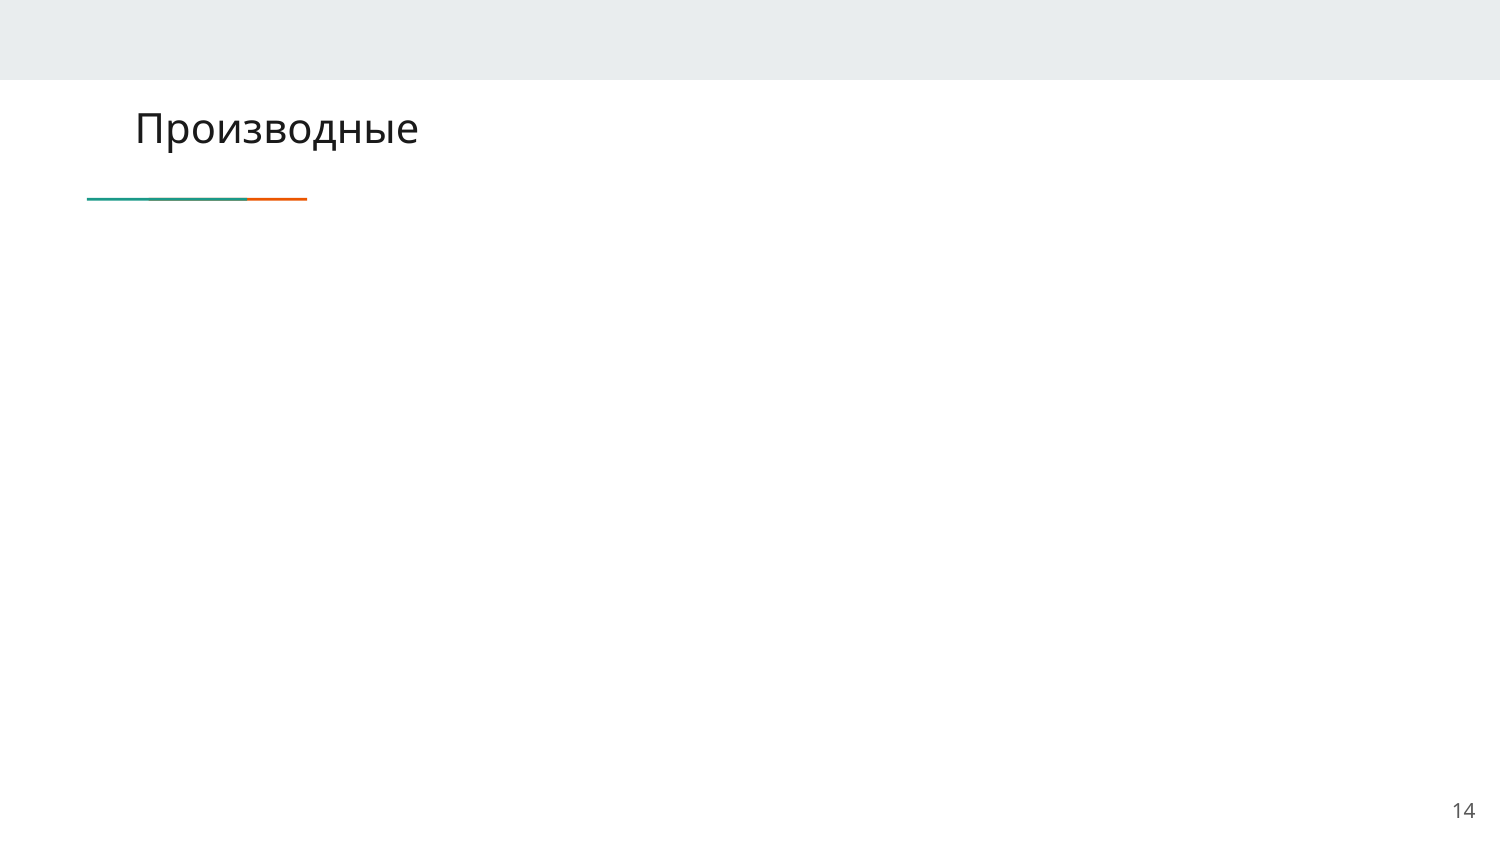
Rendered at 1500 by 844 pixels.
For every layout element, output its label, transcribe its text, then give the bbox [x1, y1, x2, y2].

slide_number ‹#› [1400, 779, 1491, 844]
text_box Производные [119, 86, 1381, 175]
